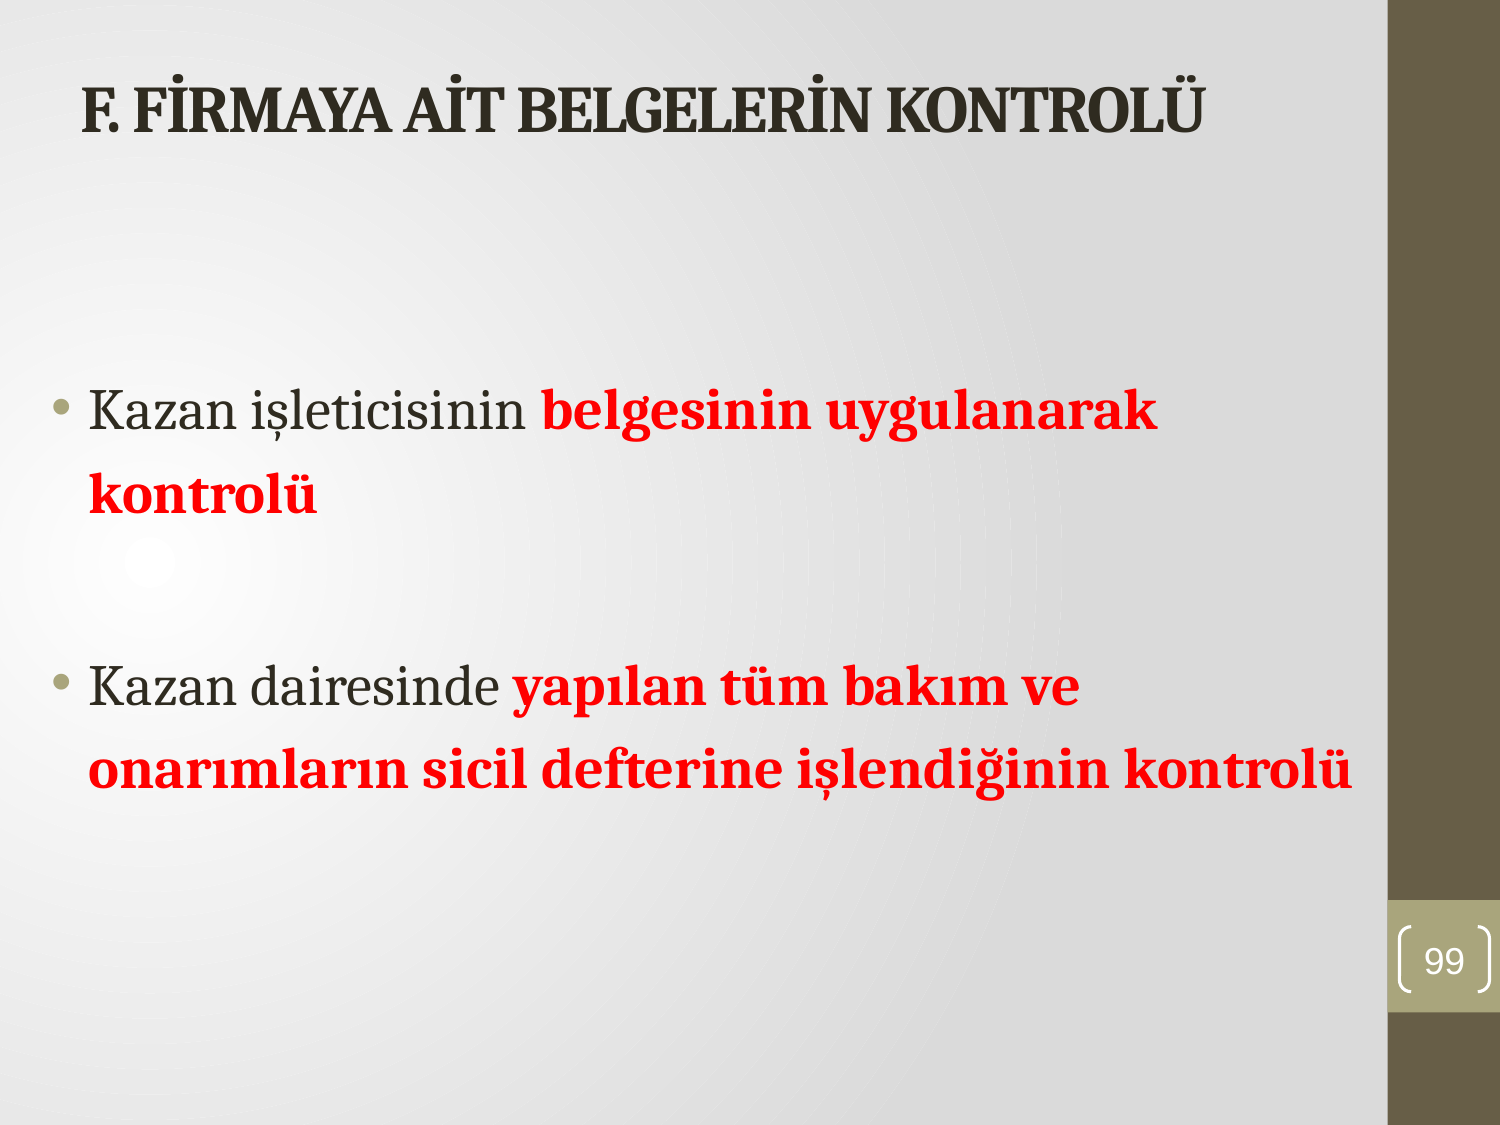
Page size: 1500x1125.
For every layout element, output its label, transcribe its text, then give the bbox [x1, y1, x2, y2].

slide_number 99 [1397, 925, 1492, 994]
title F. FİRMAYA AİT BELGELERİN KONTROLÜ [64, 78, 1415, 134]
list Kazan işleticisinin belgesinin uygulanarak kontrolü Kazan dairesinde yapılan tüm bakım ve onarımların sicil defterine işlendiğinin kontrolü [17, 349, 1388, 1093]
